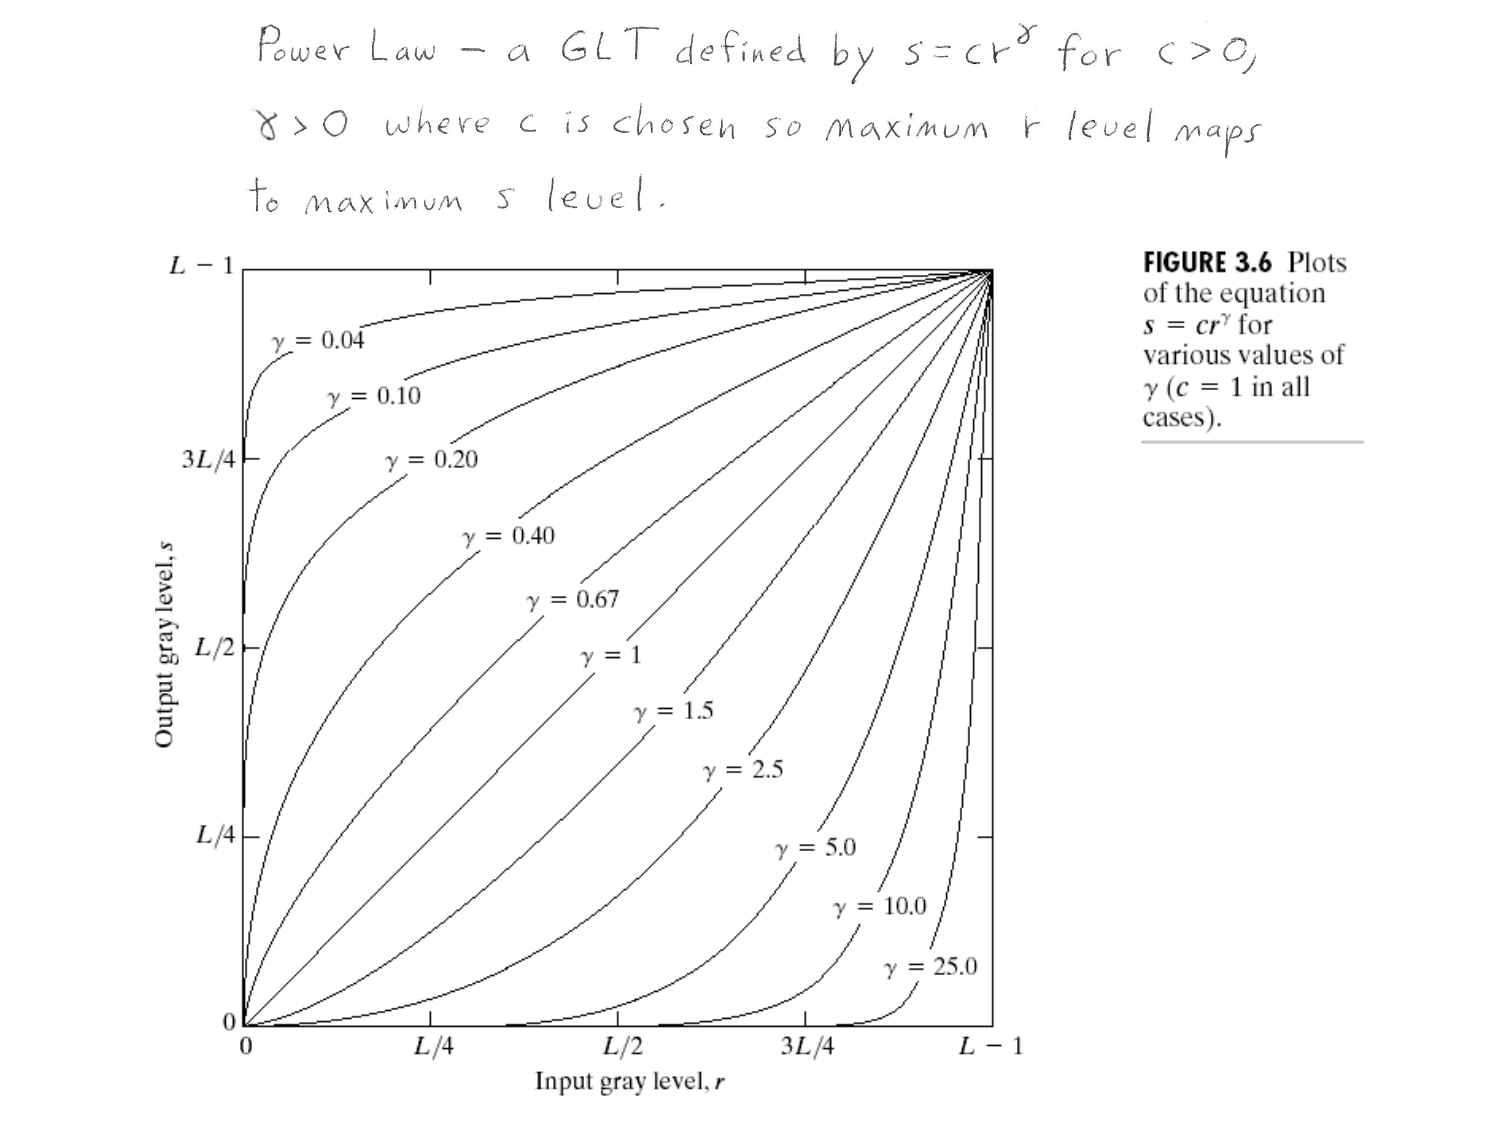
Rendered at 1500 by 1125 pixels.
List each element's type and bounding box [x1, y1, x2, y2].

picture [155, 9, 1364, 1100]
